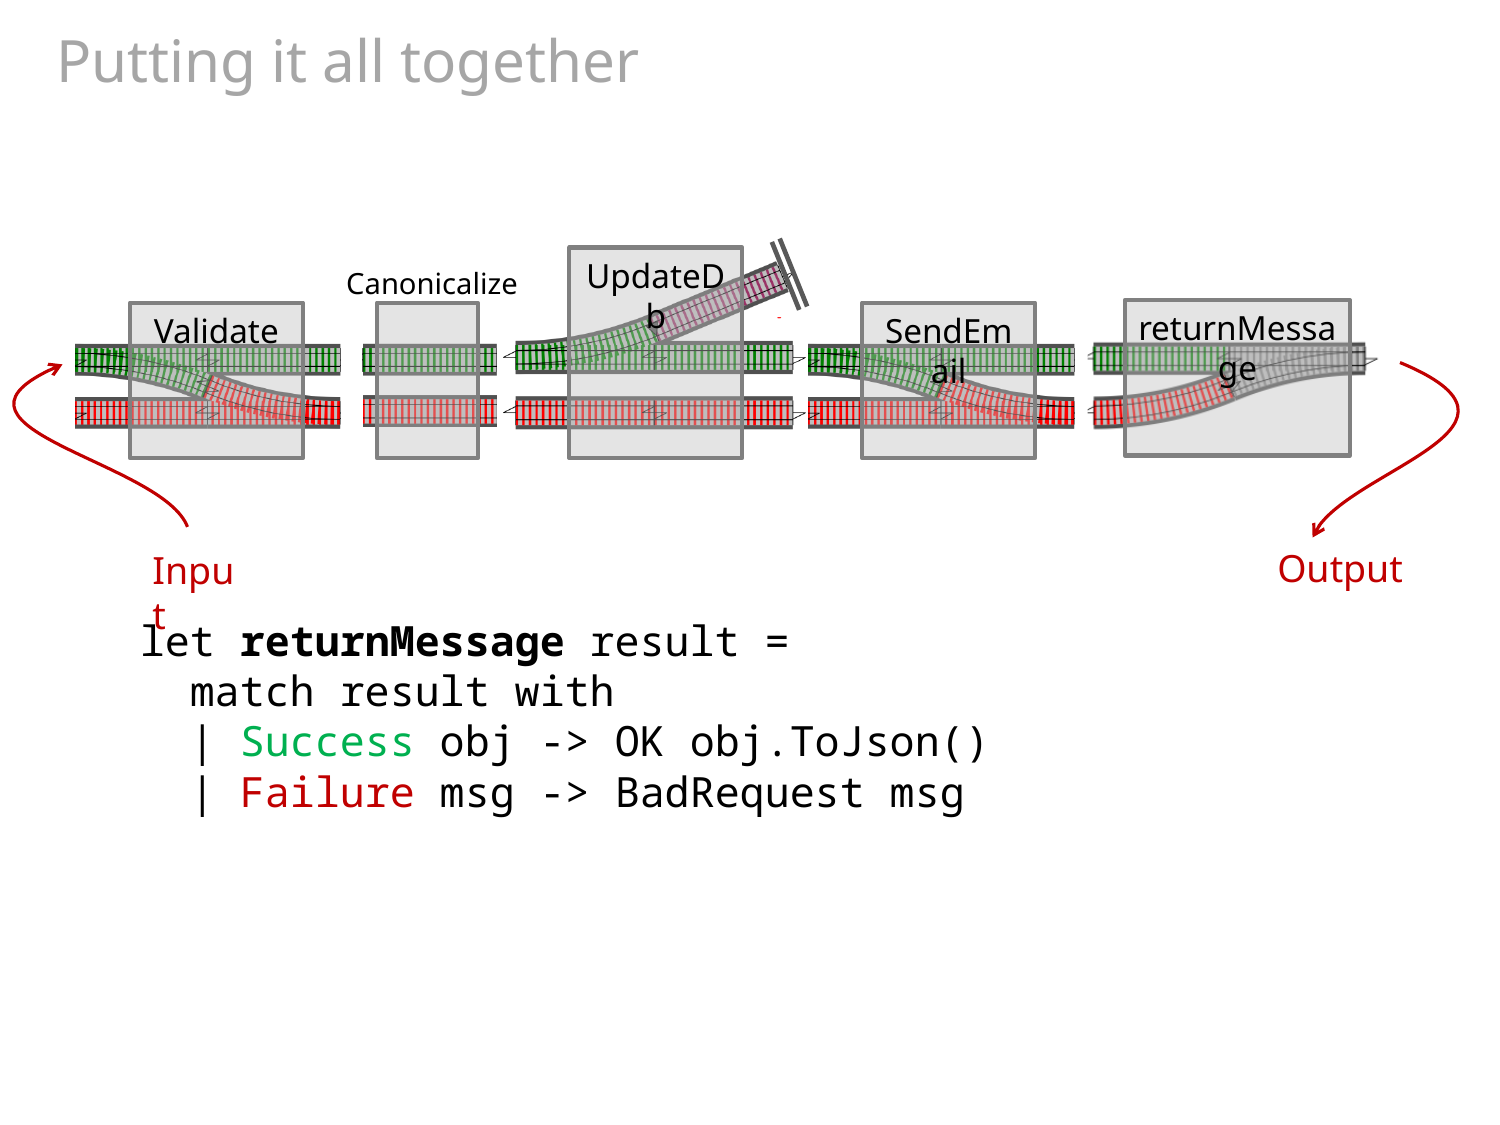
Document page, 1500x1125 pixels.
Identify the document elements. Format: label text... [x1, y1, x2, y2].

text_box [1262, 362, 1500, 599]
text_box let returnMessage result = match result with | Success obj -> OK obj.ToJson() | Failure msg -> BadRequest msg [124, 607, 1388, 823]
title Putting it all together [41, 19, 1459, 100]
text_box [0, 364, 251, 601]
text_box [74, 237, 1380, 459]
